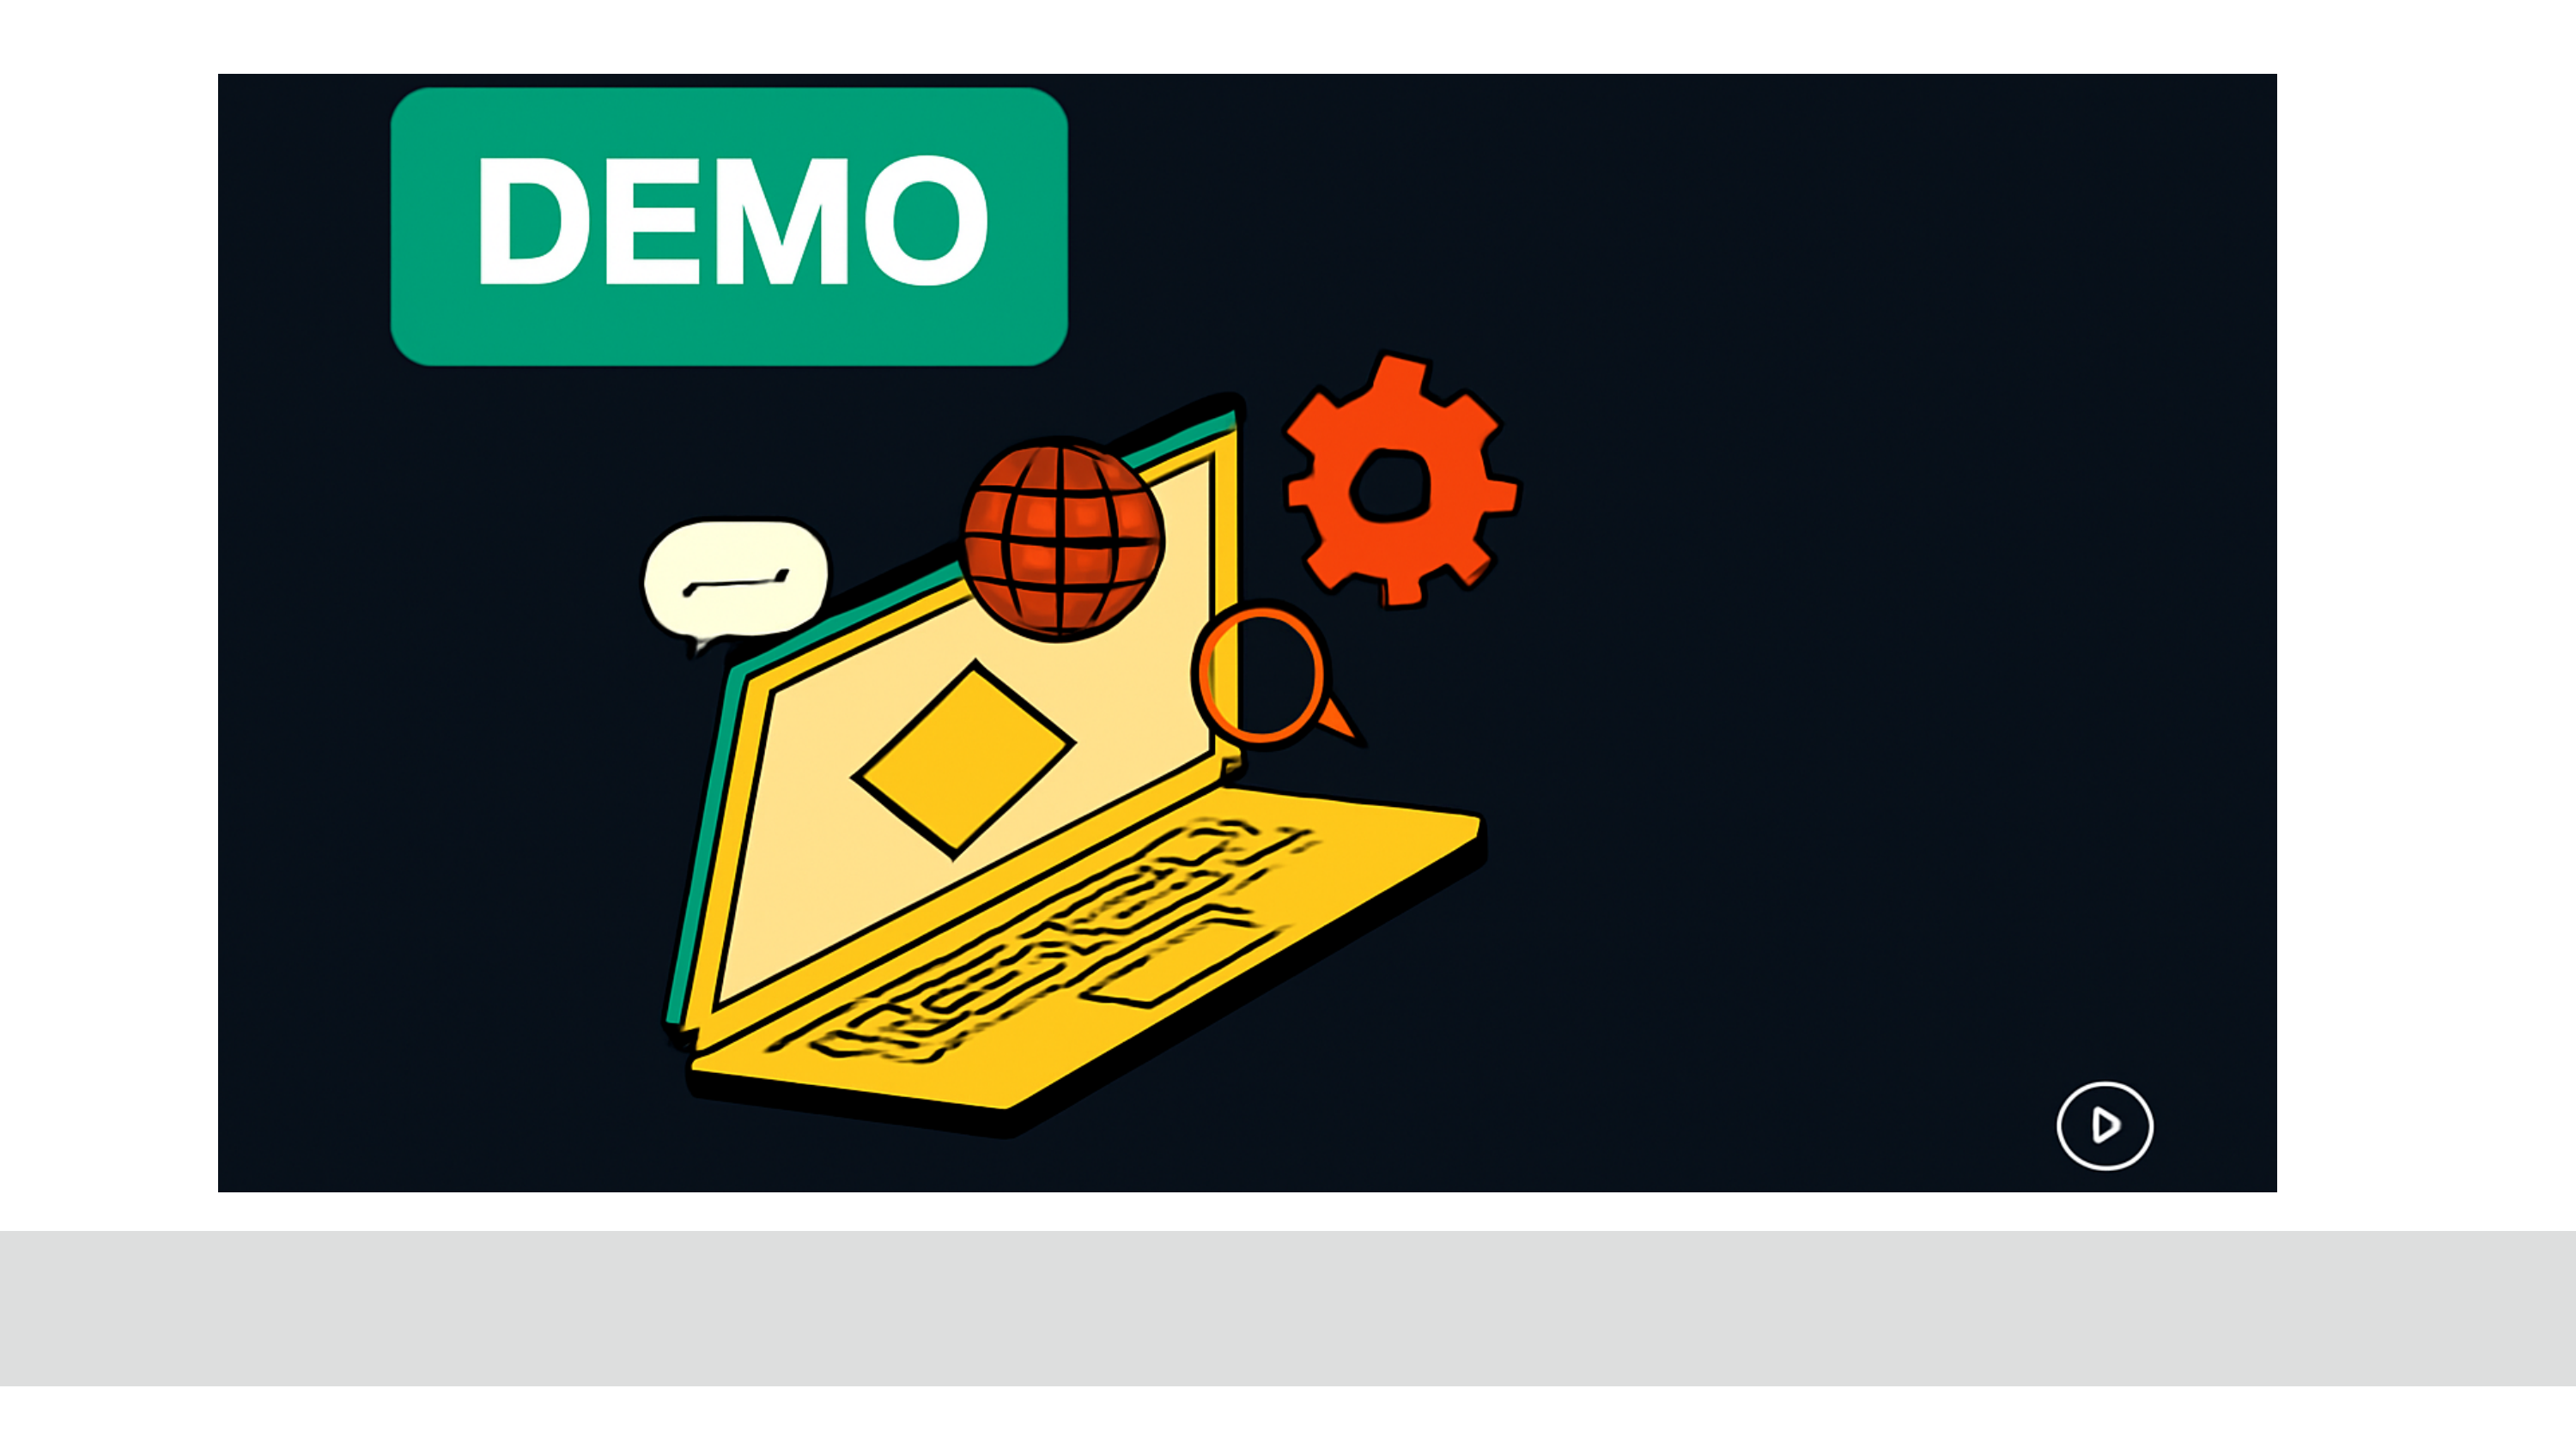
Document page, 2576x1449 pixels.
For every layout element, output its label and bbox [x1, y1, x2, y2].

text_box [0, 1230, 2576, 1387]
text_box [218, 74, 2277, 1192]
